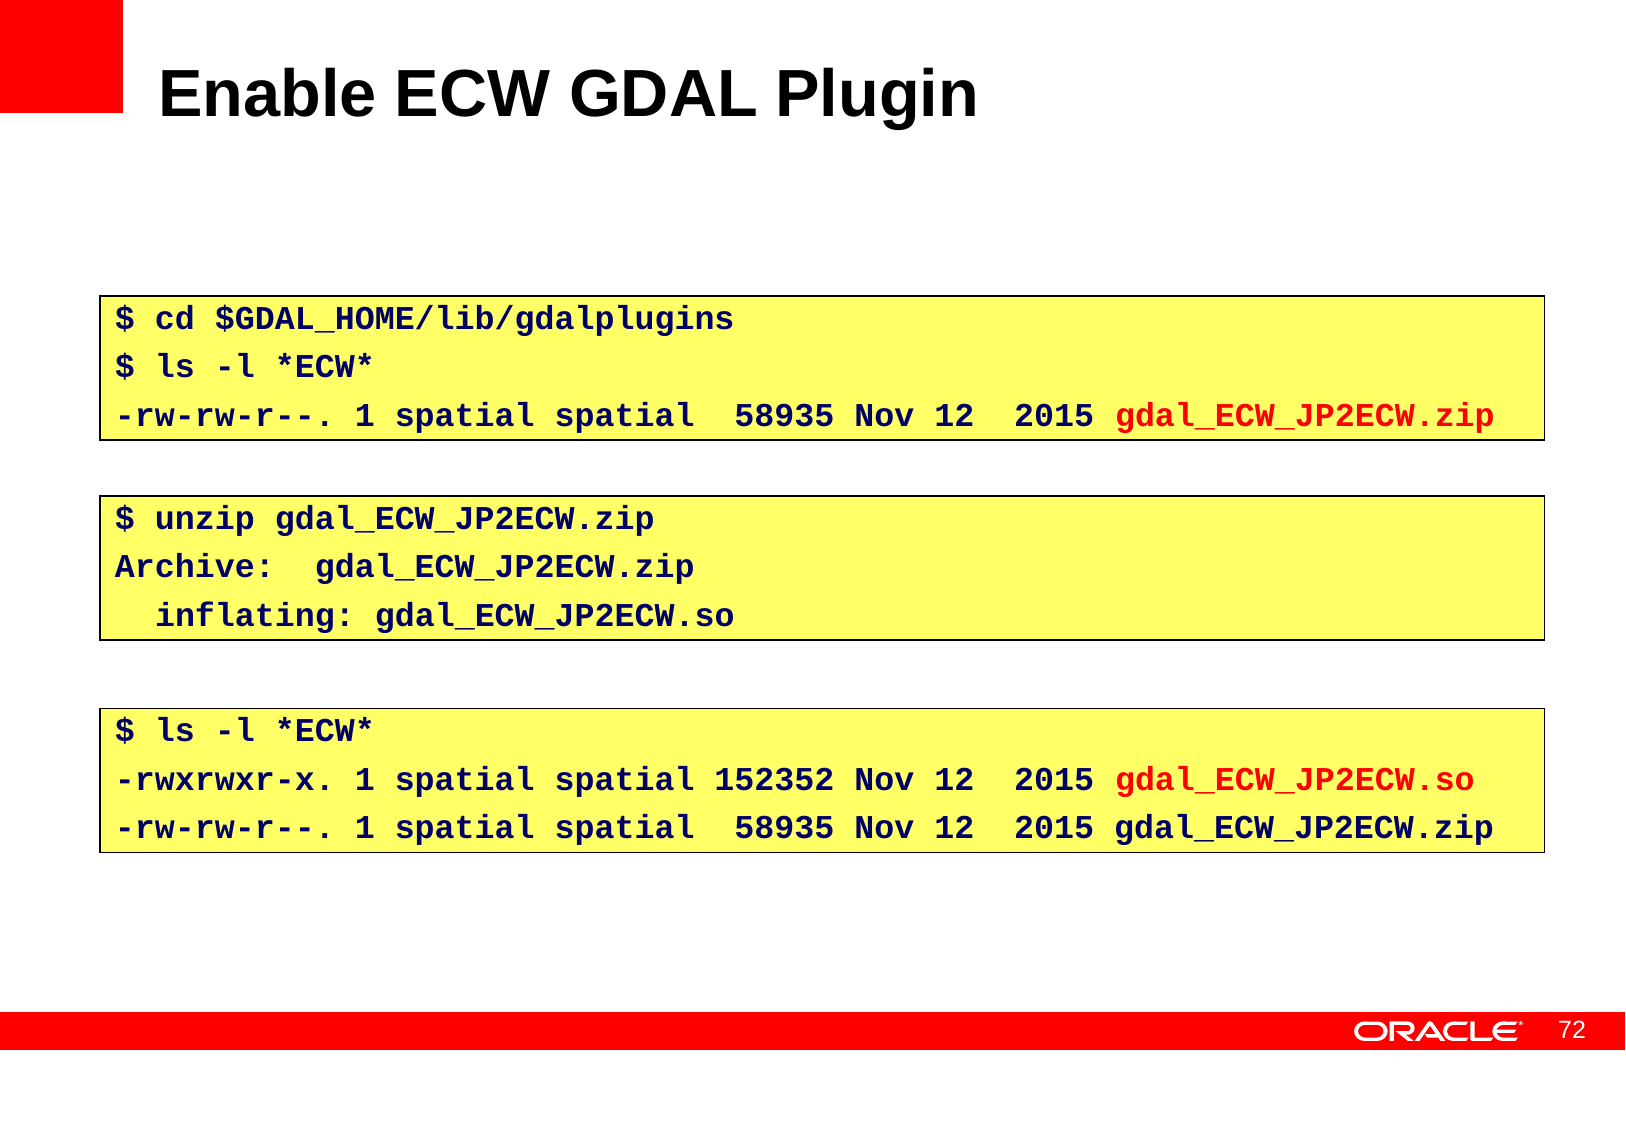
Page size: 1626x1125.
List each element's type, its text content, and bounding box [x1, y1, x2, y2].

picture [0, 1012, 1625, 1050]
picture [0, 0, 123, 113]
text_box $ cd $GDAL_HOME/lib/gdalplugins $ ls -l *ECW* -rw-rw-r--. 1 spatial spatial 58935 Nov 12 2015 gdal_ECW_JP2ECW.zip [99, 296, 1545, 441]
text_box $ unzip gdal_ECW_JP2ECW.zip Archive: gdal_ECW_JP2ECW.zip inflating: gdal_ECW_JP2ECW.so [99, 496, 1545, 641]
text_box $ ls -l *ECW* -rwxrwxr-x. 1 spatial spatial 152352 Nov 12 2015 gdal_ECW_JP2ECW.so -rw-rw-r--. 1 spatial spatial 58935 Nov 12 2015 gdal_ECW_JP2ECW.zip [99, 708, 1545, 853]
title Enable ECW GDAL Plugin [157, 49, 1506, 205]
